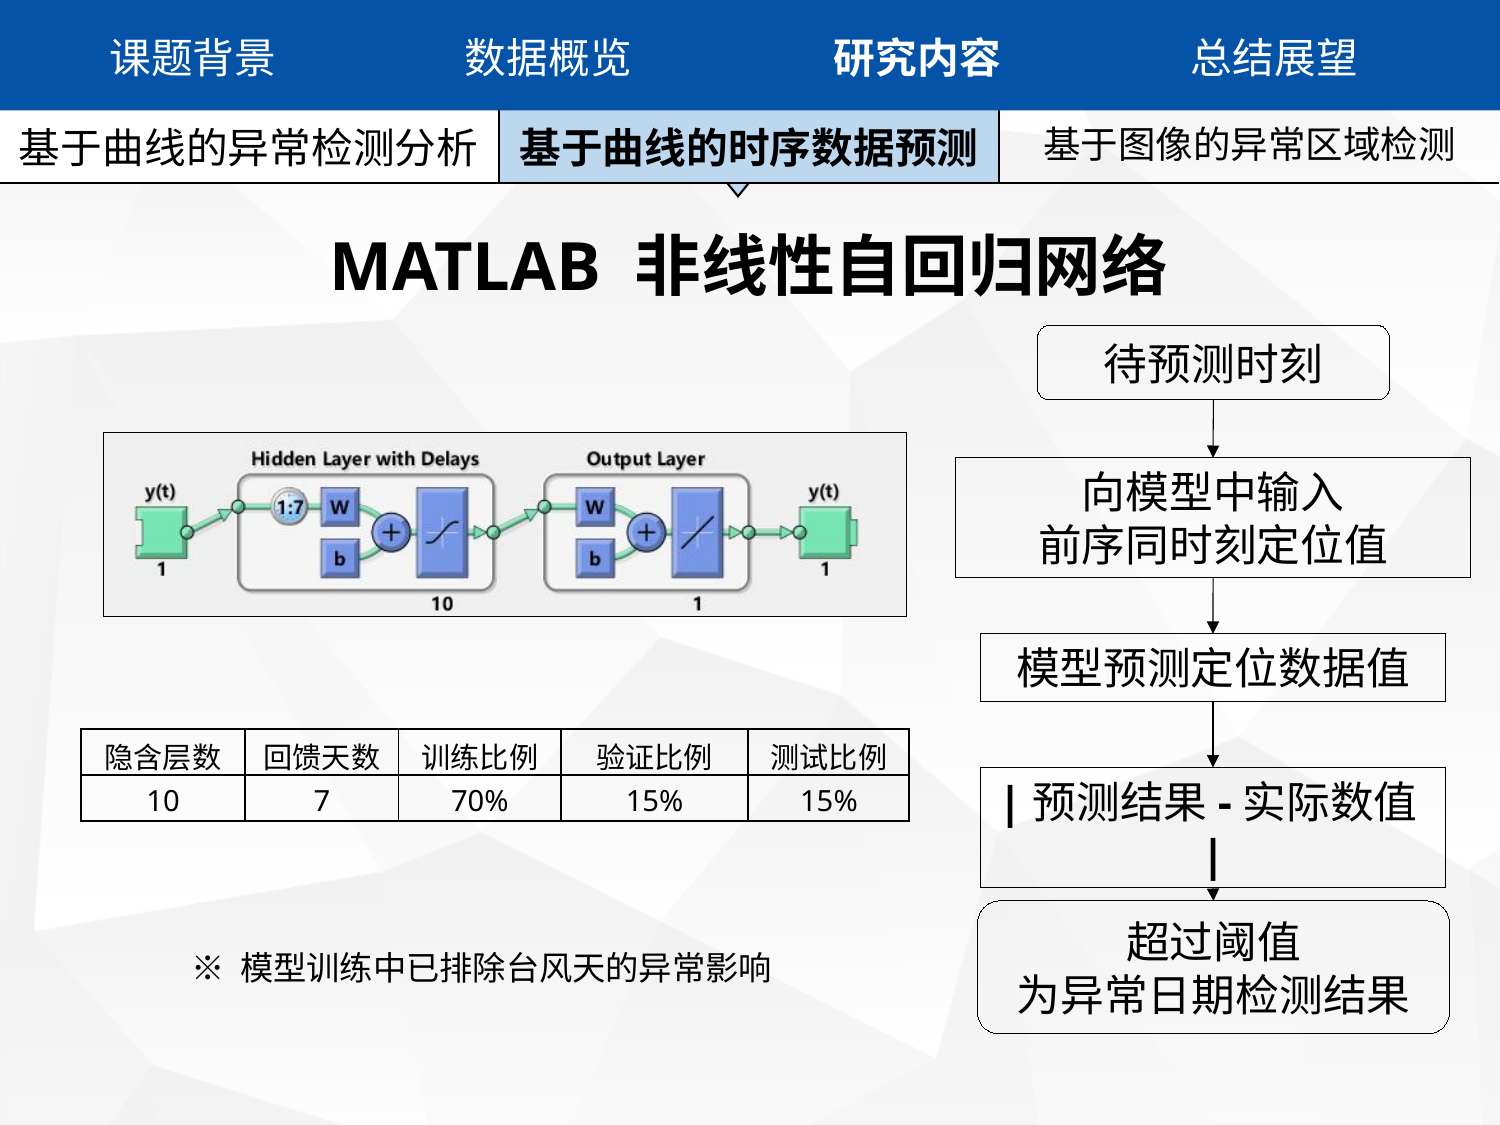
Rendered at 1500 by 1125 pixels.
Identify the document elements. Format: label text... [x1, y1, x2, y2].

table_cell 15% [749, 776, 908, 820]
picture [0, 184, 1500, 1125]
text_box [726, 184, 750, 198]
text_box 课题背景 [57, 23, 328, 89]
table_cell 10 [82, 776, 244, 820]
table_header 基于图像的异常区域检测 [1000, 111, 1499, 182]
table_header 测试比例 [749, 730, 908, 774]
text_box |预测结果-实际数值| [980, 767, 1446, 888]
table_cell 7 [246, 776, 398, 820]
text_box 向模型中输入 前序同时刻定位值 [955, 457, 1471, 578]
table_cell 15% [562, 776, 747, 820]
table_header 基于曲线的异常检测分析 [0, 111, 498, 182]
text_box 超过阈值 为异常日期检测结果 [977, 900, 1450, 1034]
table_header 隐含层数 [82, 730, 244, 774]
text_box 研究内容 [782, 23, 1053, 89]
text_box 总结展望 [1151, 24, 1397, 90]
text_box 待预测时刻 [1037, 325, 1390, 400]
table_header 回馈天数 [246, 730, 398, 774]
table_header 验证比例 [562, 730, 747, 774]
table_header 基于曲线的时序数据预测 [500, 111, 998, 182]
table_header 训练比例 [399, 730, 560, 774]
text_box 数据概览 [413, 23, 684, 89]
text_box MATLAB 非线性自回归网络 [314, 215, 1184, 311]
table_cell 70% [399, 776, 560, 820]
text_box ※ 模型训练中已排除台风天的异常影响 [98, 920, 865, 995]
text_box [0, 0, 1500, 111]
text_box 模型预测定位数据值 [980, 633, 1446, 702]
